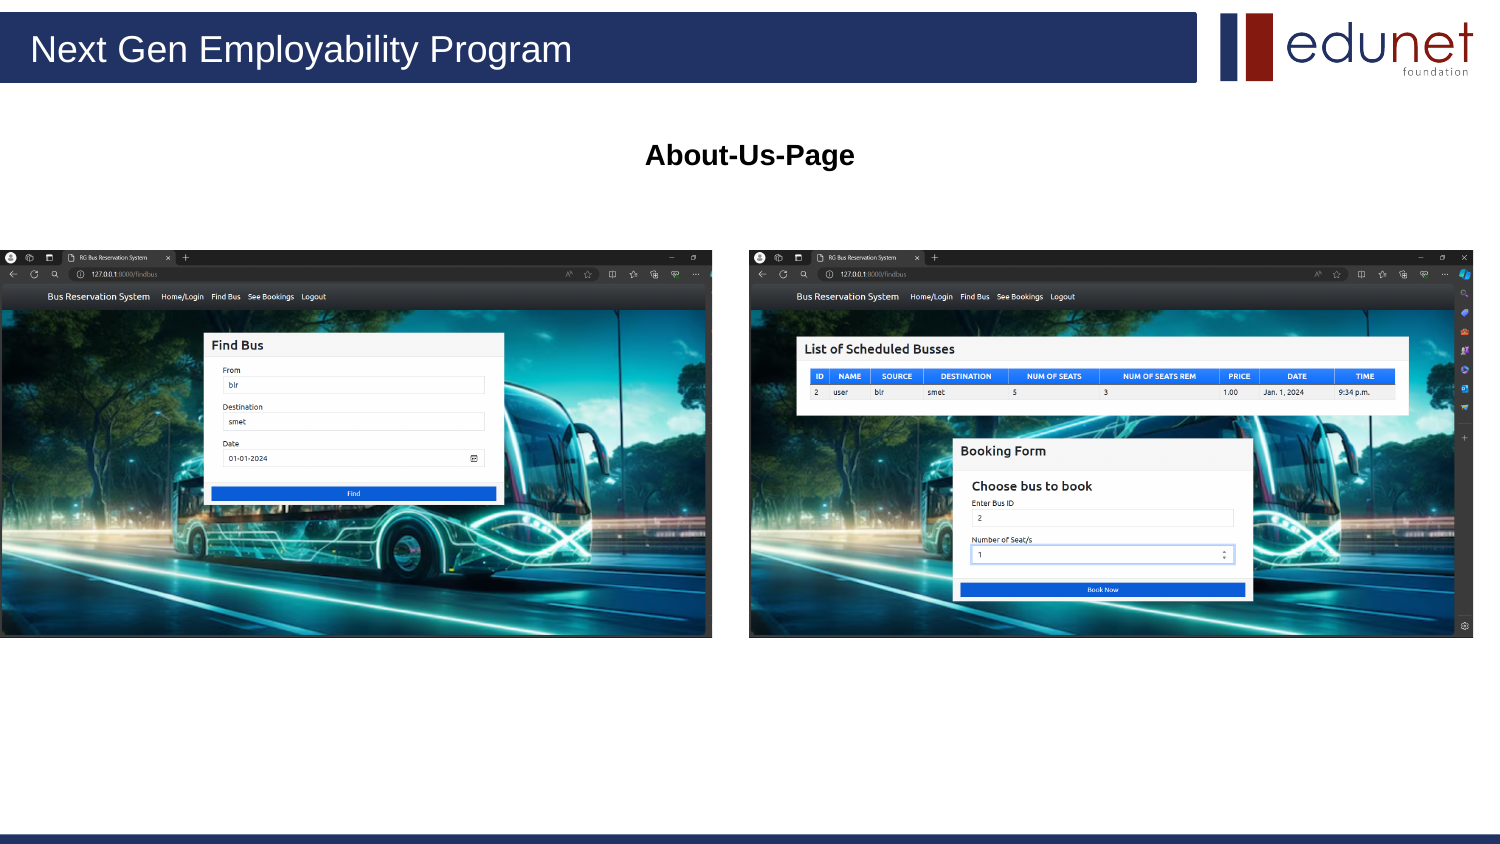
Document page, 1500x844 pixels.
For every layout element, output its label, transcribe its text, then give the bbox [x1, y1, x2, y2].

title About-Us-Page [103, 98, 1397, 208]
picture [1279, 14, 1482, 83]
picture [0, 250, 713, 638]
picture [748, 250, 1474, 638]
